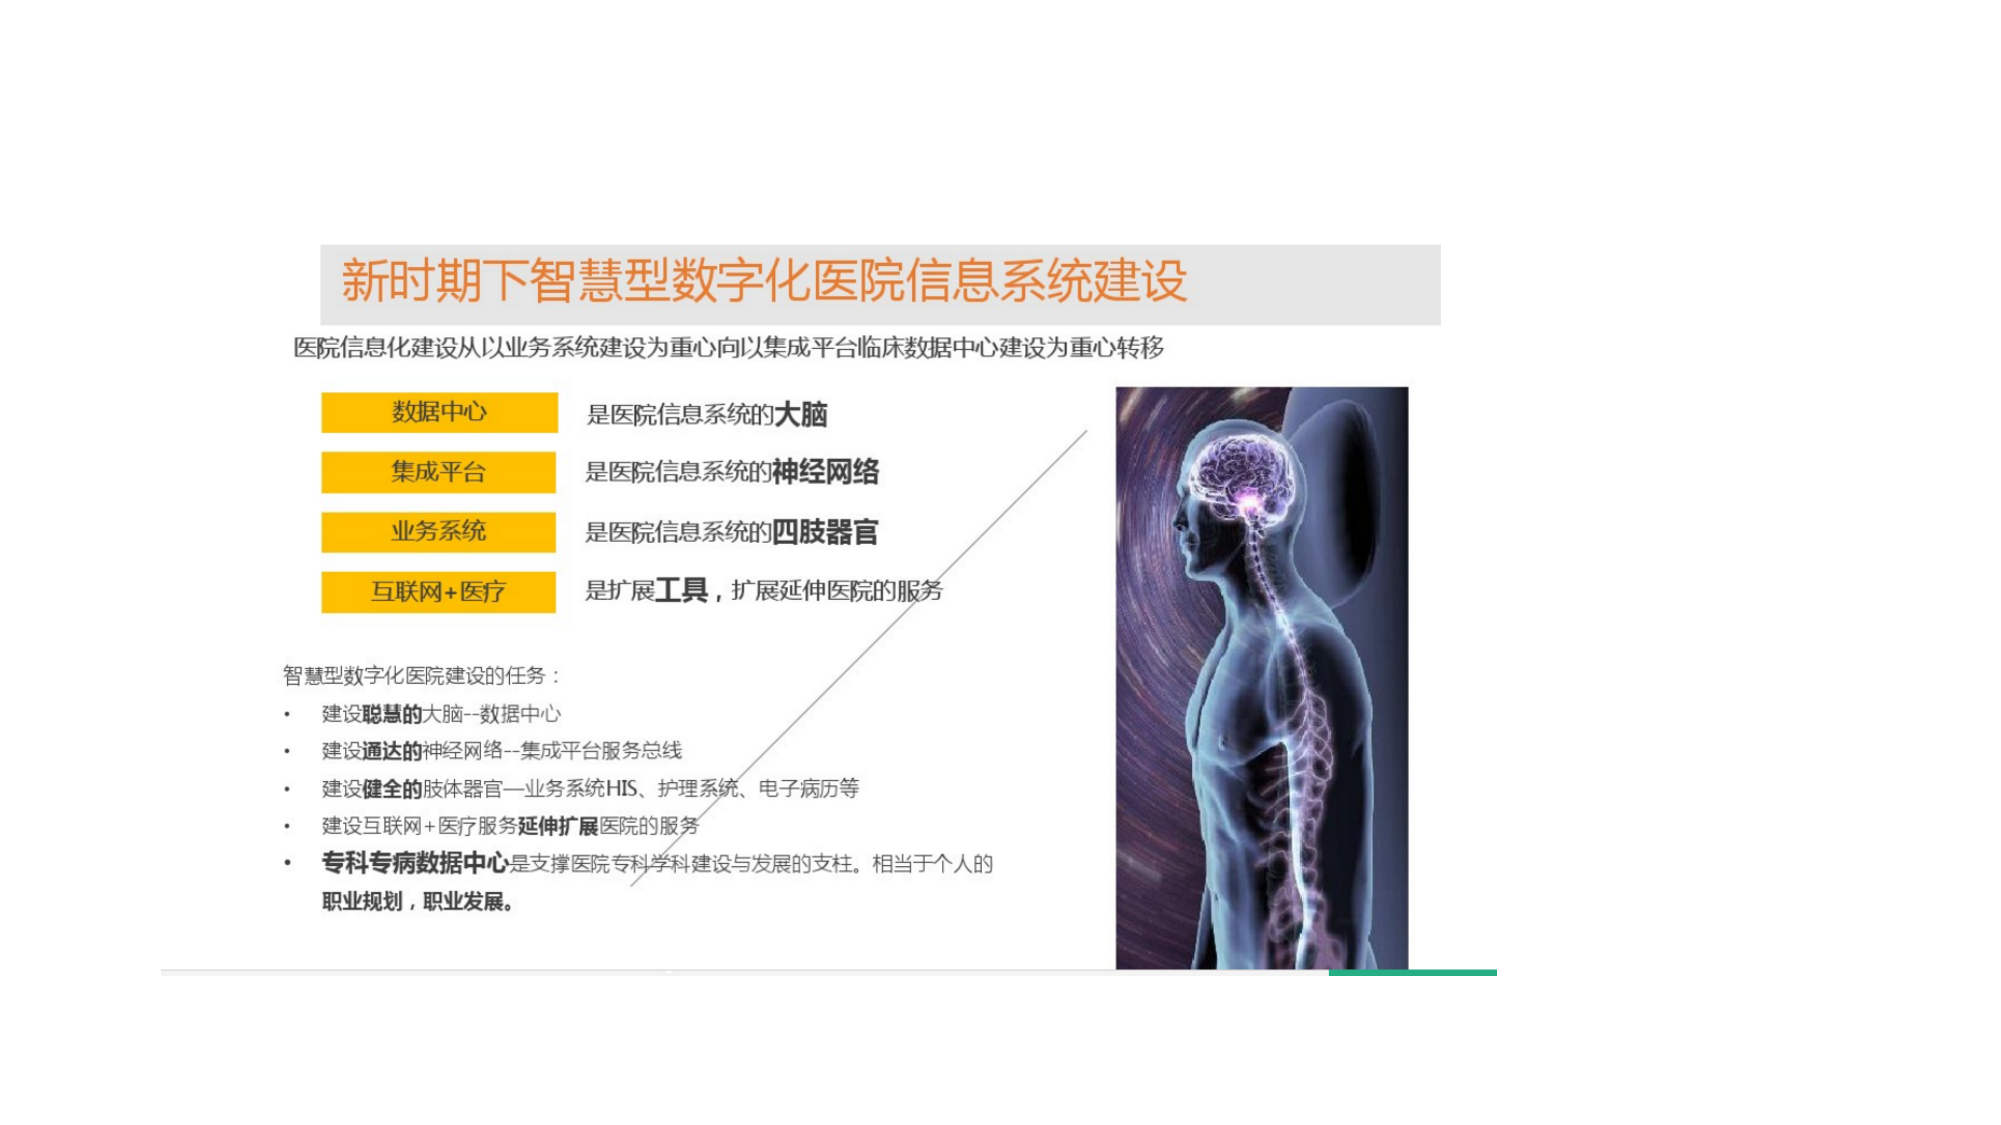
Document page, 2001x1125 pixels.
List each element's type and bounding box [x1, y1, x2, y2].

list [161, 195, 1497, 976]
